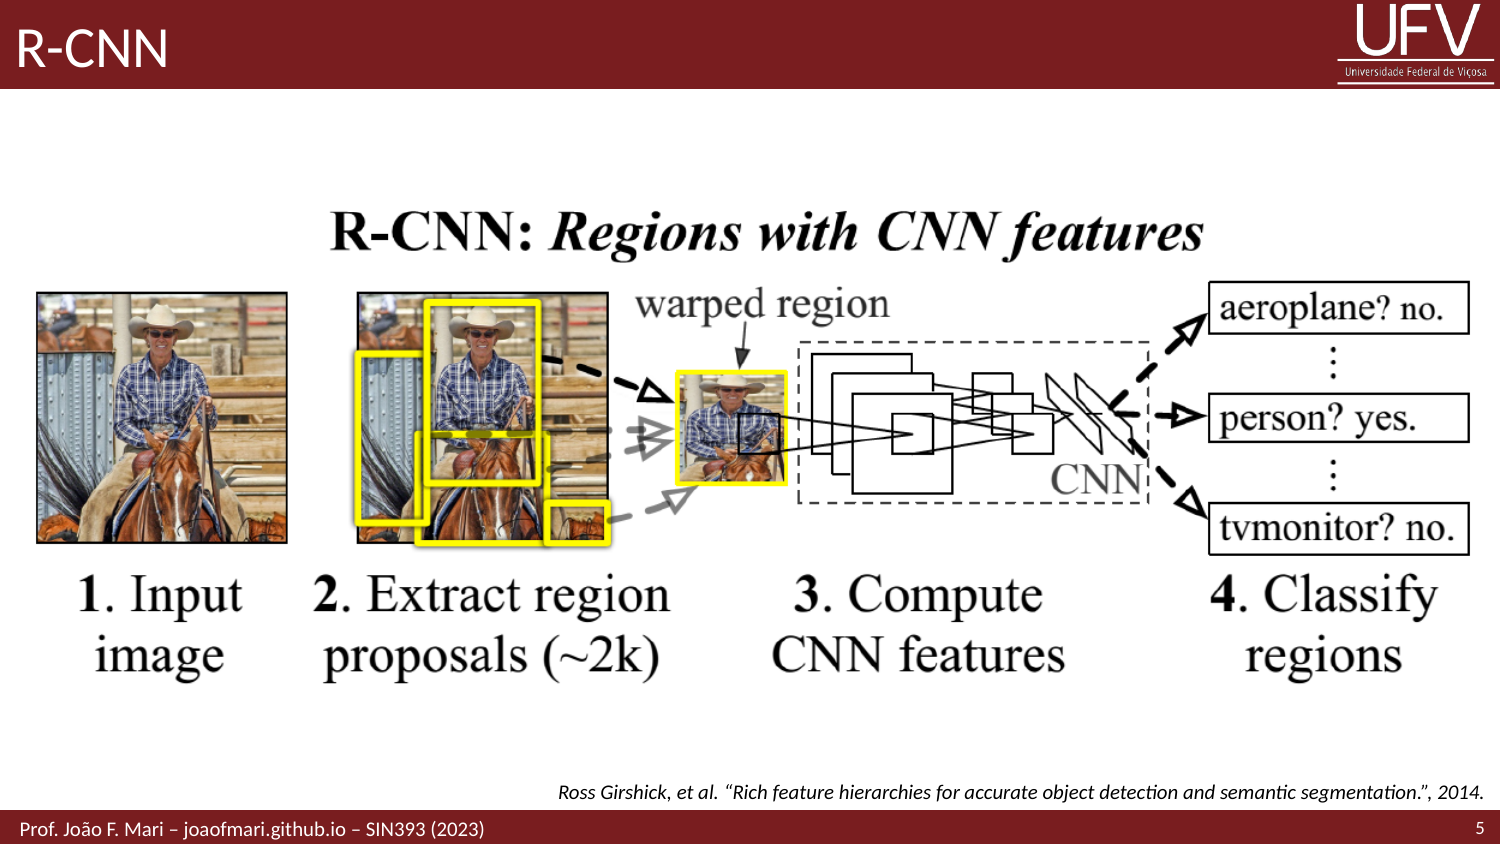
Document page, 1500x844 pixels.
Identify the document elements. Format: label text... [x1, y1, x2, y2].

text_box Ross Girshick, et al. “Rich feature hierarchies for accurate object detection and semantic segmentation.”, 2014. [337, 771, 1500, 812]
title R-CNN [0, 0, 1500, 89]
slide_number 5 [1328, 812, 1500, 844]
footer Prof. João F. Mari – joaofmari.github.io – SIN393 (2023) [0, 812, 1034, 844]
picture [0, 178, 1500, 722]
